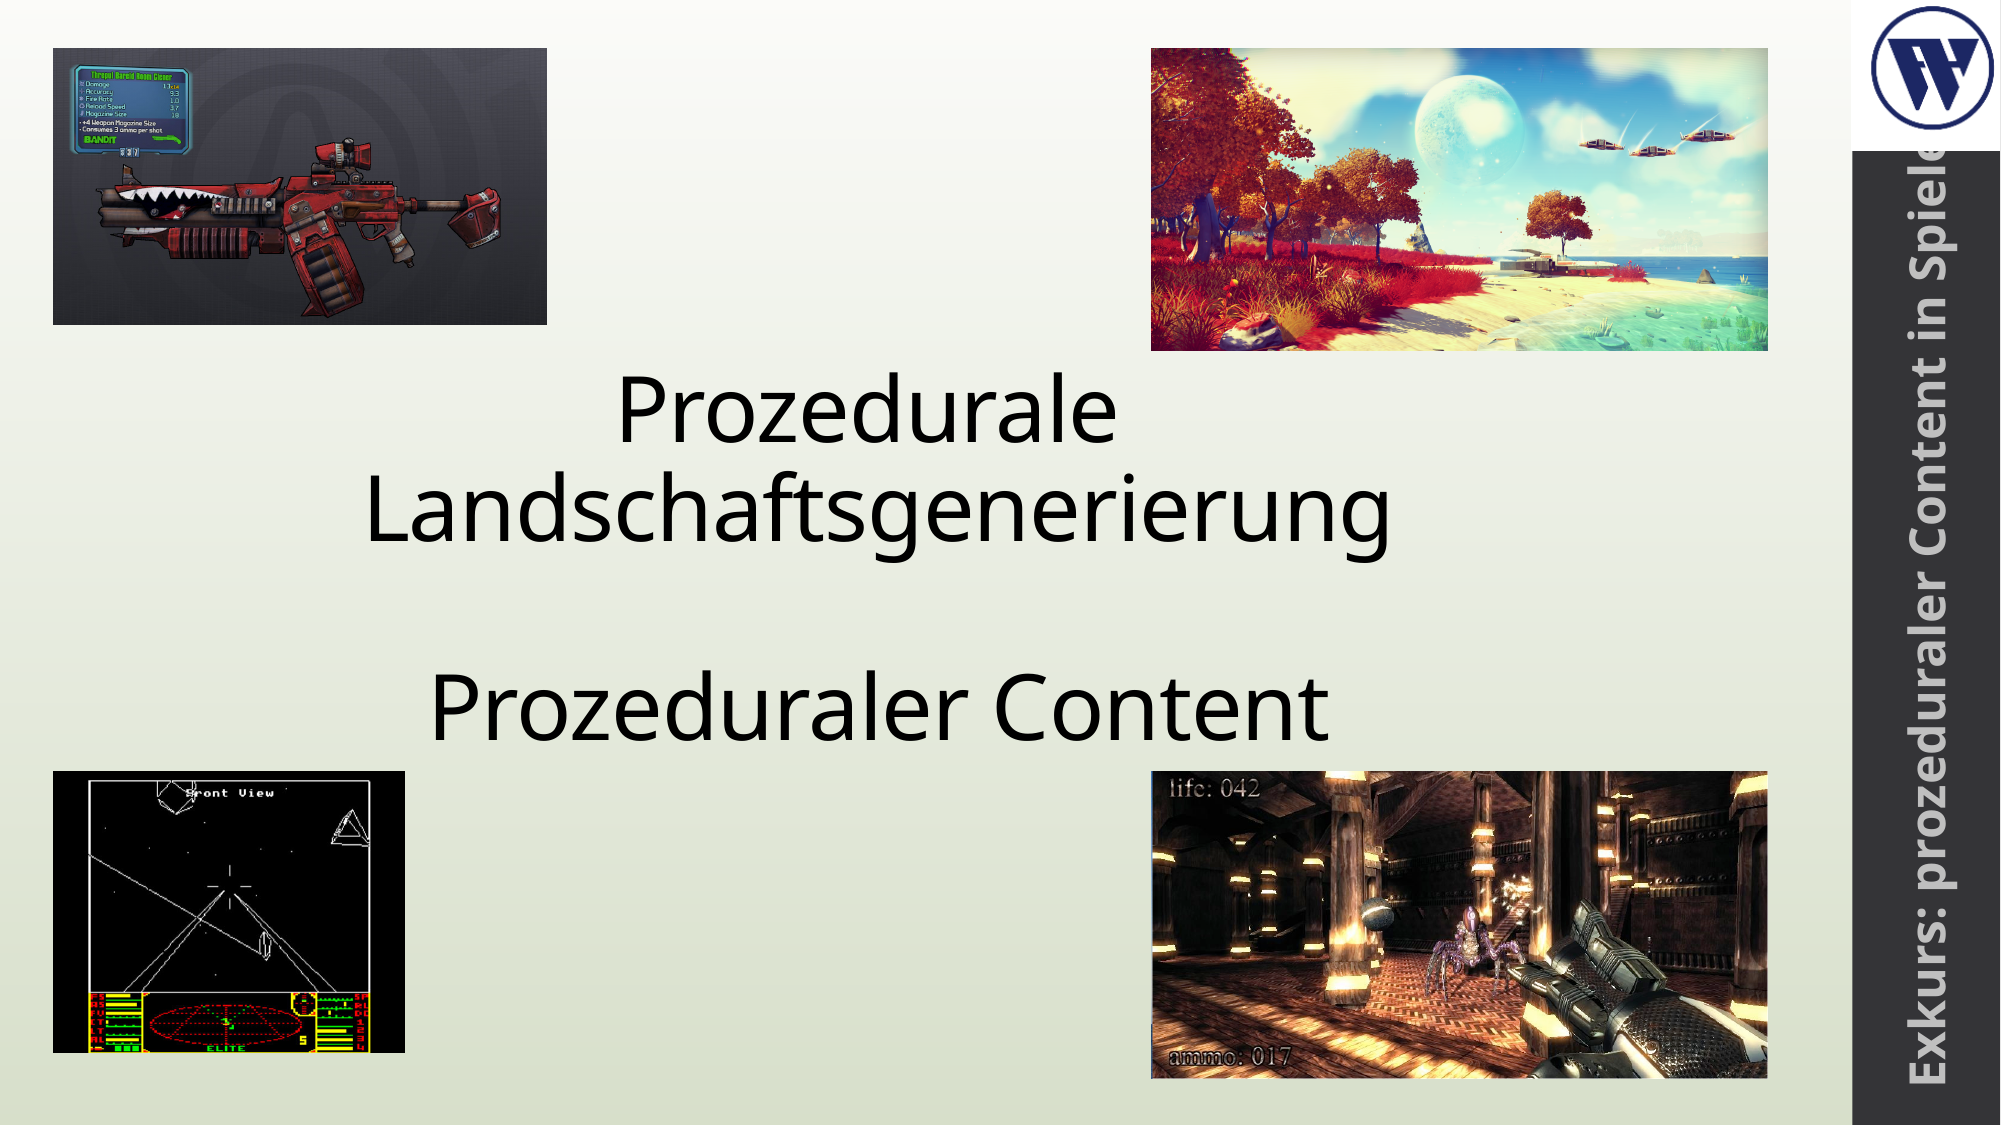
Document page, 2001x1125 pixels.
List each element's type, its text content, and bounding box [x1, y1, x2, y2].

text_box Exkurs: prozeduraler Content in Spielen [1888, 160, 1963, 1104]
picture [1151, 47, 1768, 352]
picture [1151, 771, 1768, 1079]
picture [52, 47, 547, 326]
picture [52, 771, 405, 1053]
picture [1851, 0, 2000, 151]
